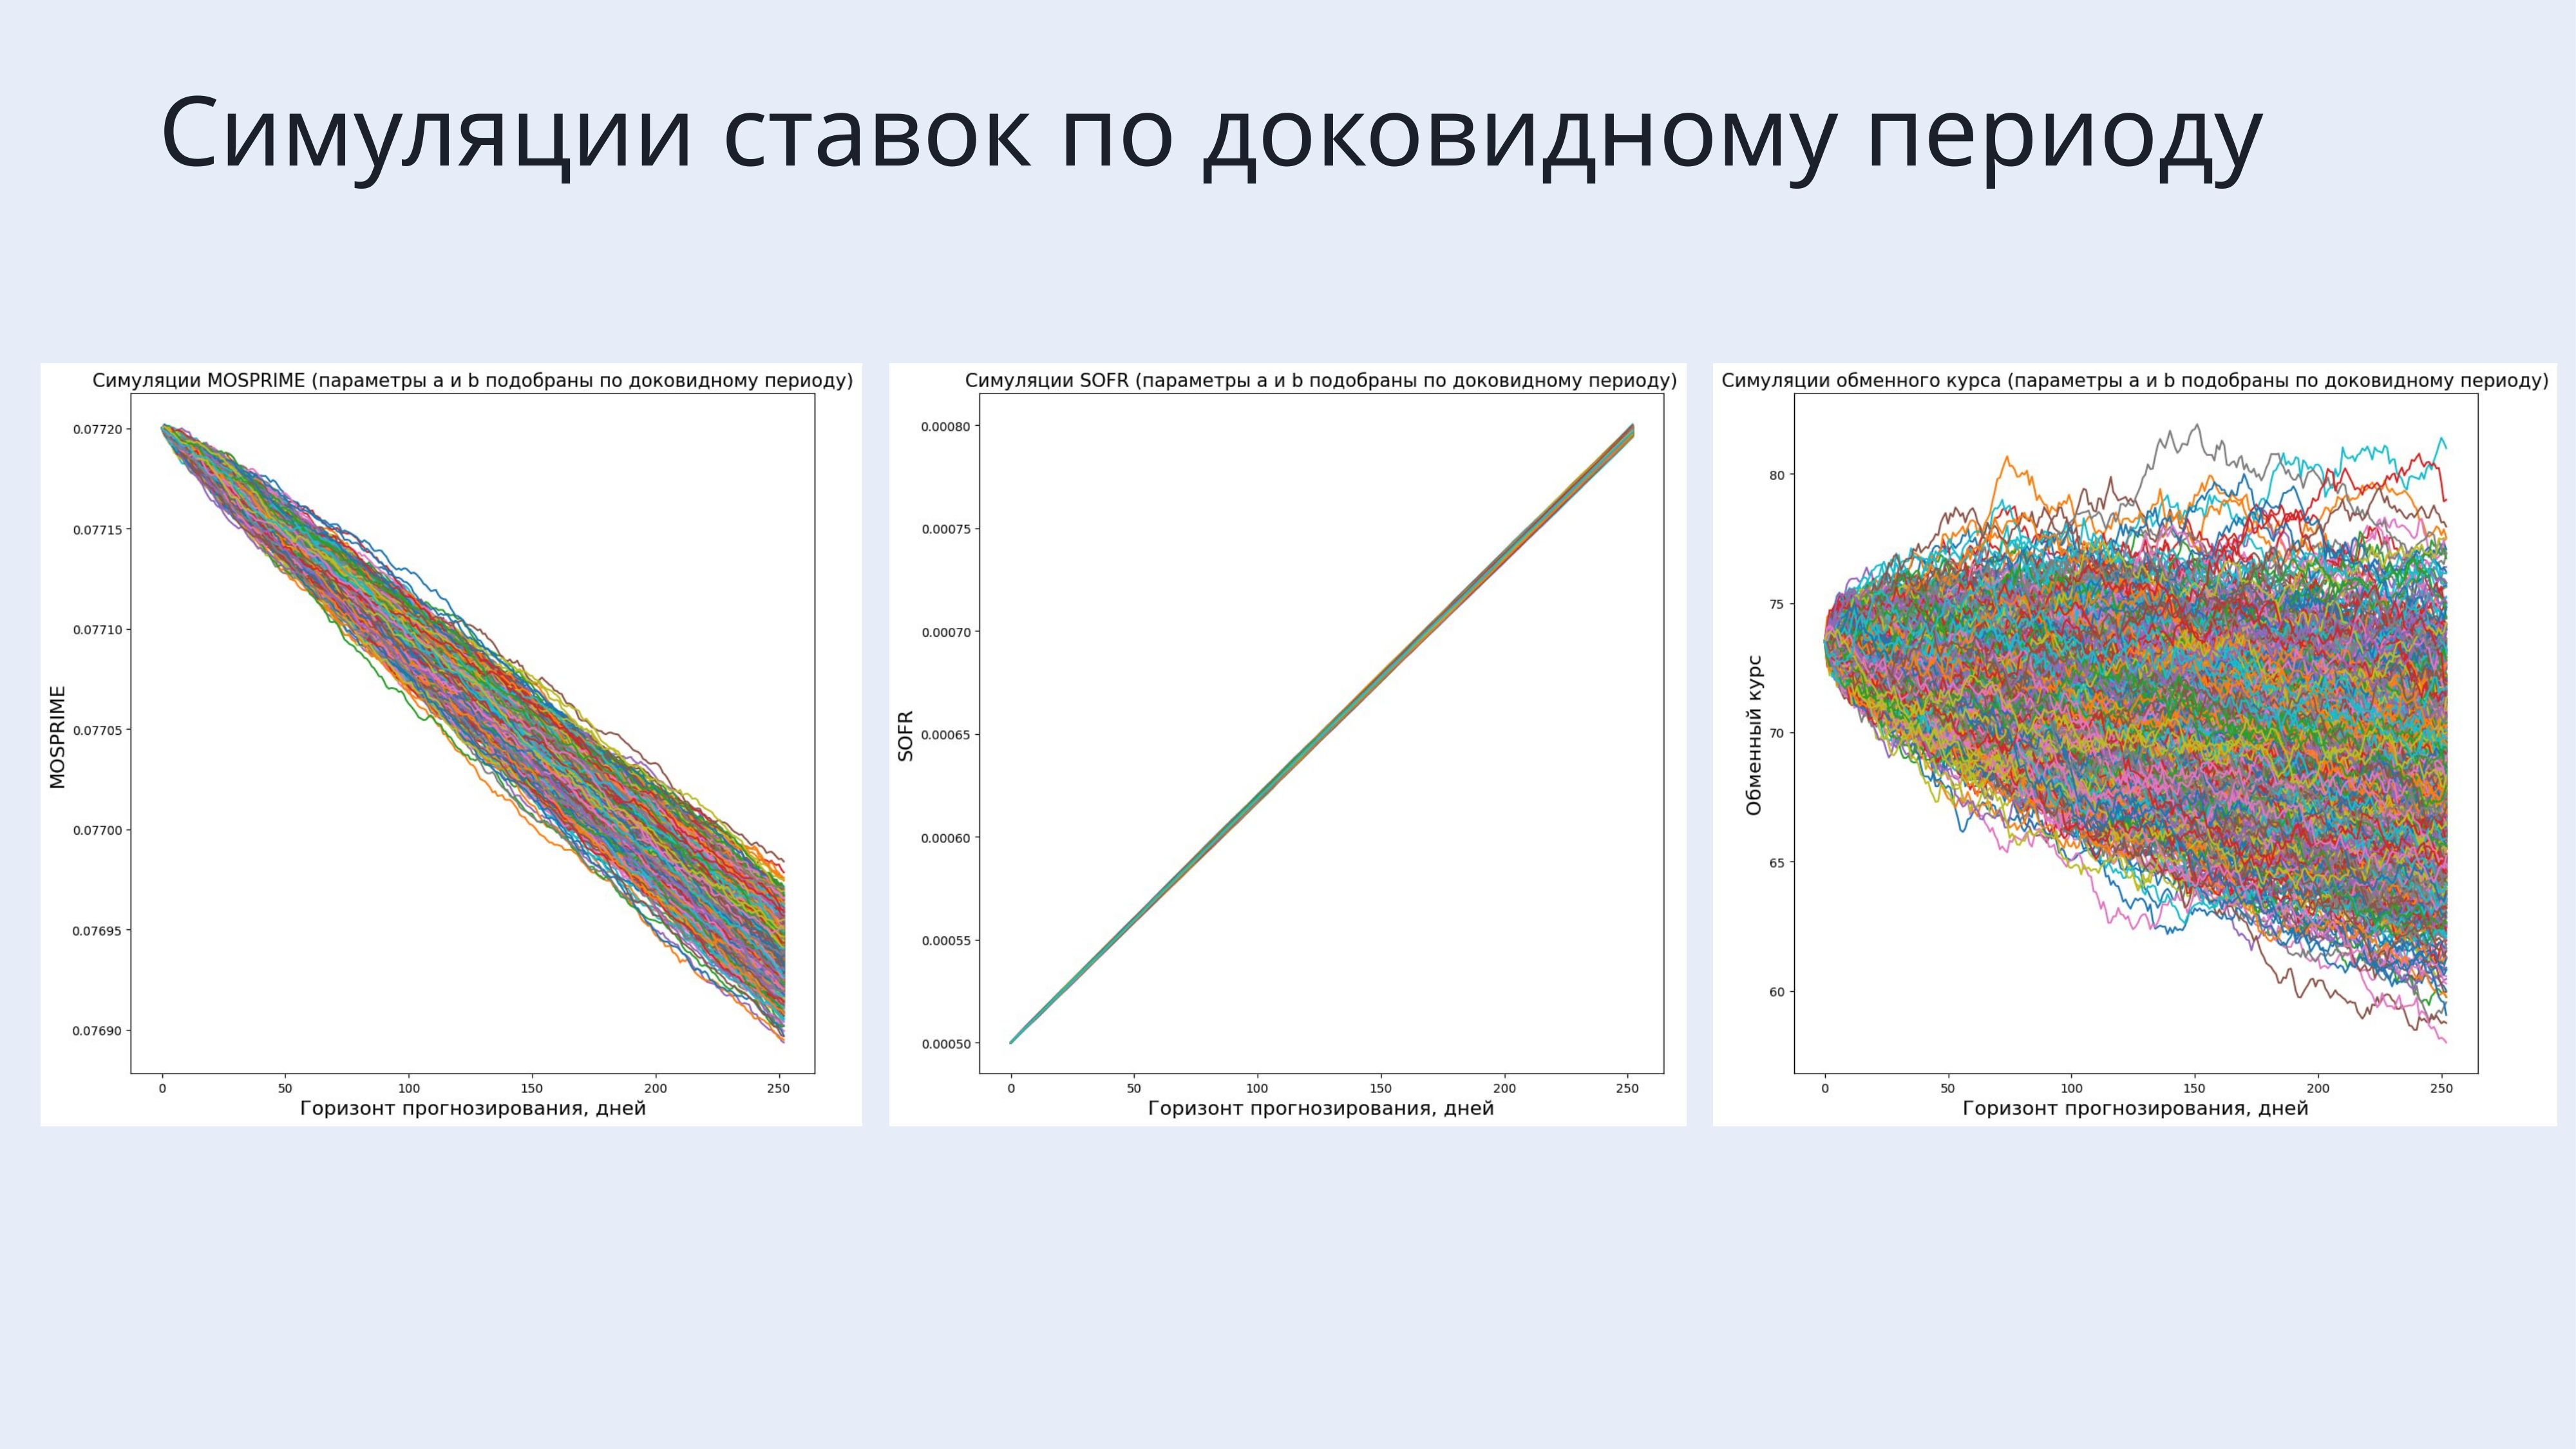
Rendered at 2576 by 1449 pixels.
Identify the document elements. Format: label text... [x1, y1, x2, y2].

picture [41, 363, 862, 1126]
picture [889, 363, 1687, 1126]
title Симуляции ставок по доковидному периоду [158, 87, 2418, 329]
picture [1713, 363, 2557, 1126]
